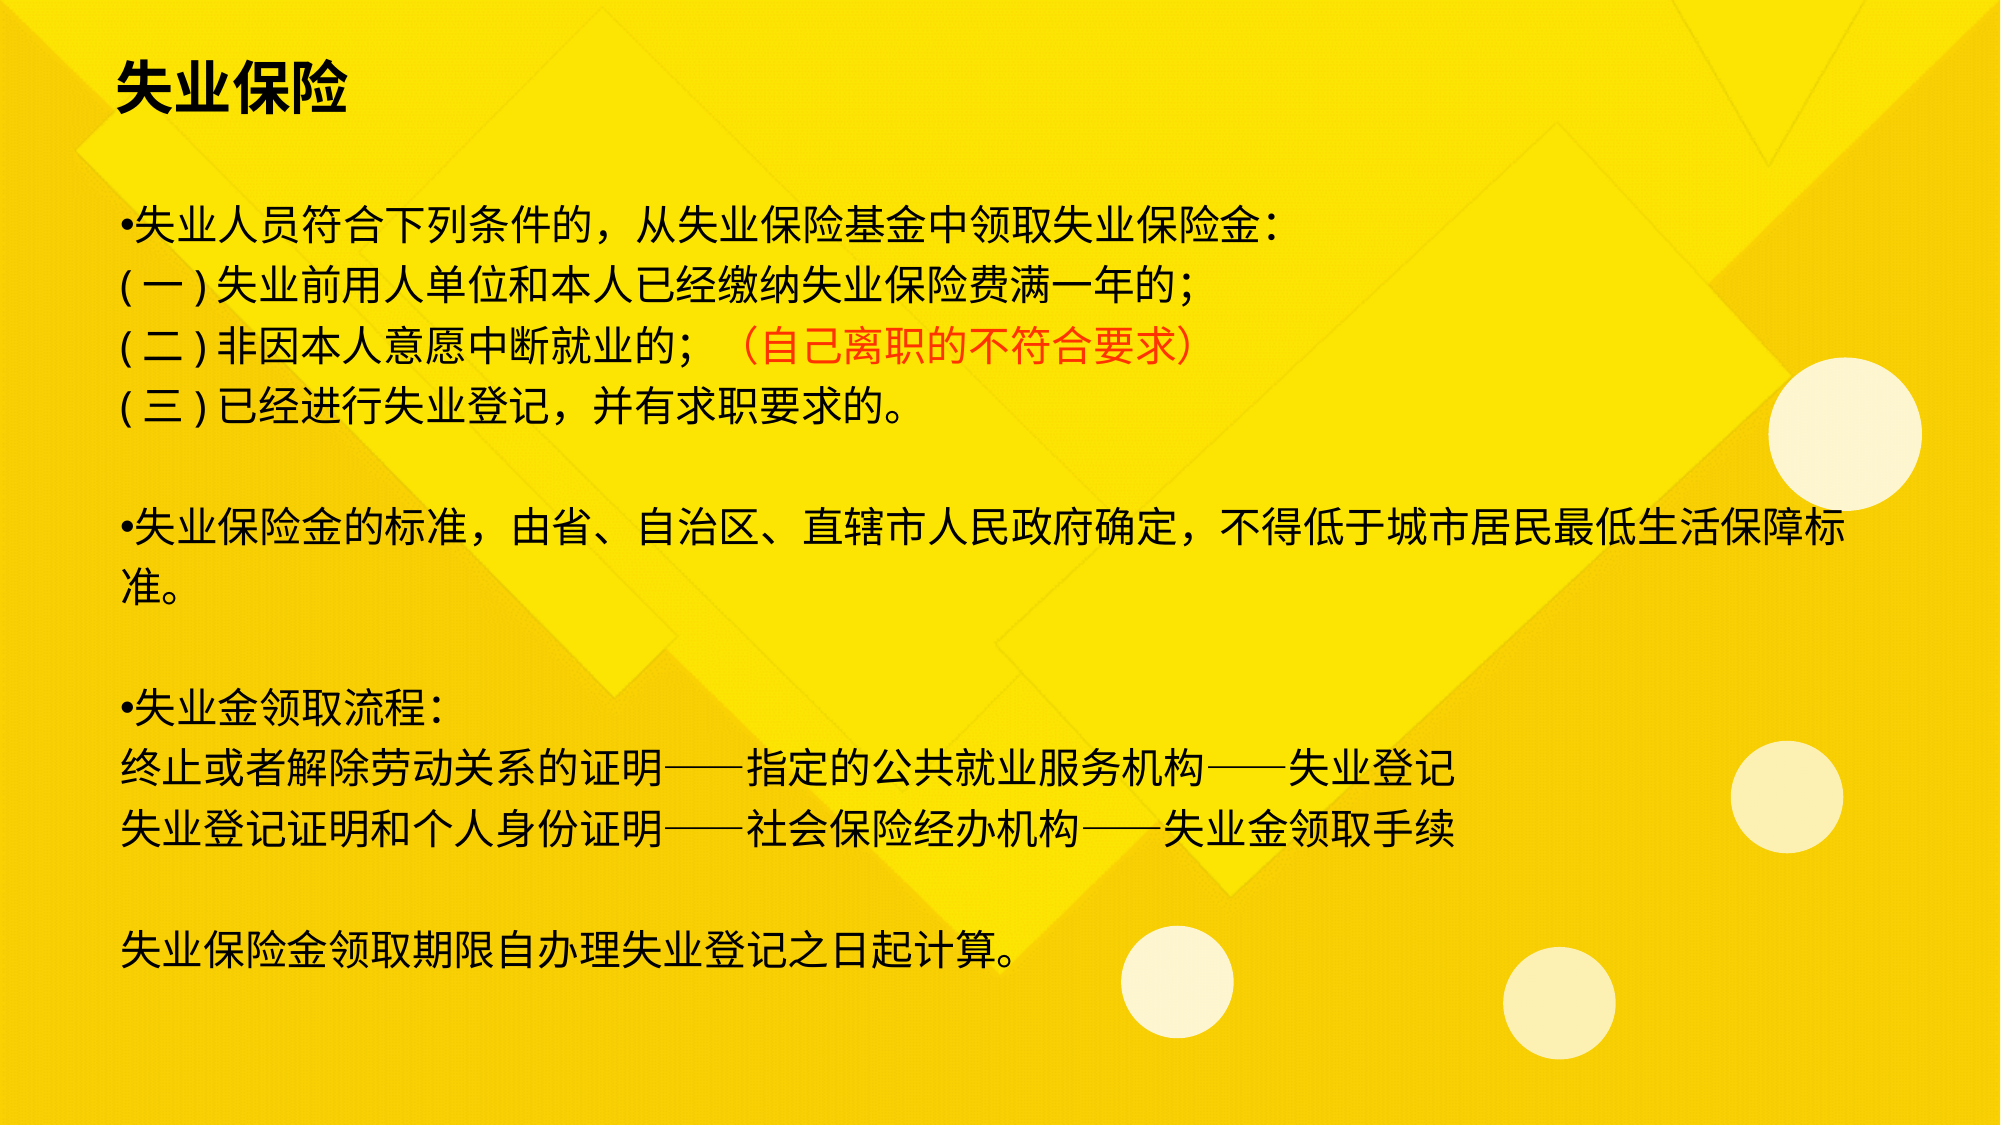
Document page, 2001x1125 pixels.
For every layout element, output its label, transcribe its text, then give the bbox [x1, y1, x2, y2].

picture [0, 0, 2001, 1125]
text_box [1120, 981, 1235, 1040]
text_box 失业保险 [100, 43, 544, 129]
text_box [1502, 981, 1617, 1061]
text_box 失业人员符合下列条件的，从失业保险基金中领取失业保险金： (一)失业前用人单位和本人已经缴纳失业保险费满一年的； (二)非因本人意愿中断就业的；（自己离职的不符合要求） (三)已经进行失业登记，并有求职要求的。 失业保险金的标准，由省、自治区、直辖市人民政府确定，不得低于城市居民最低生活保障标准。 失业金领取流程： 终止或者解除劳动关系的证明——指定的公共就业服务机构——失业登记 失业登记证明和个人身份证明——社会保险经办机构——失业金领取手续 失业保险金领取期限自办理失业登记之日起计算。 [105, 181, 1872, 981]
text_box [1872, 361, 1924, 508]
